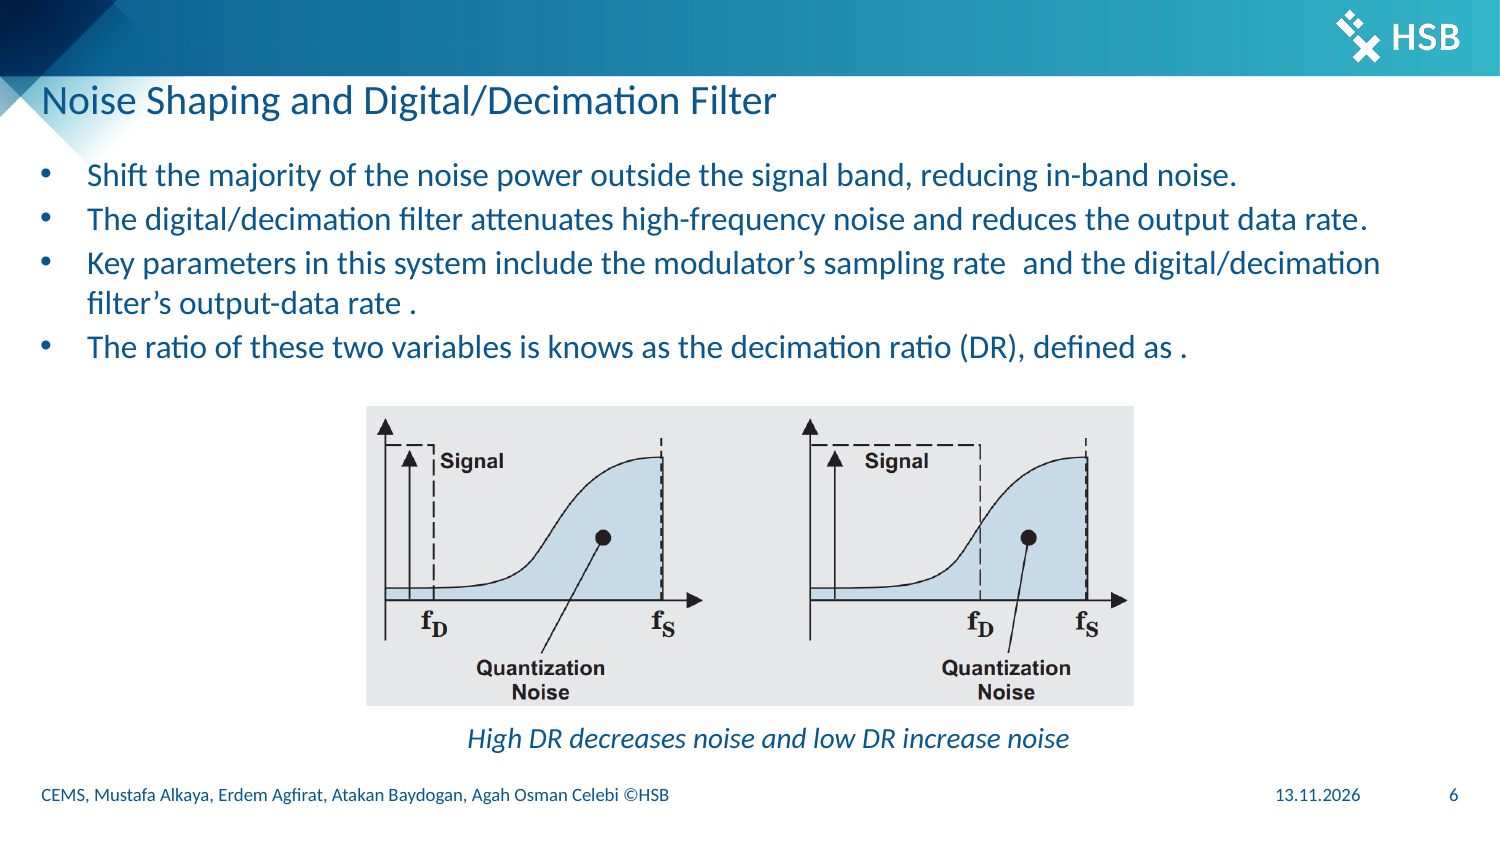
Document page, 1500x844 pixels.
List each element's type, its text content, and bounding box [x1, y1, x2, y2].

slide_number 6 [1394, 782, 1459, 806]
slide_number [1234, 782, 1361, 806]
footer CEMS, Mustafa Alkaya, Erdem Agfirat, Atakan Baydogan, Agah Osman Celebi ©HSB [41, 782, 1158, 806]
picture [0, 0, 1500, 844]
title Noise Shaping and Digital/Decimation Filter [41, 73, 1459, 162]
text_box High DR decreases noise and low DR increase noise [467, 719, 1235, 769]
